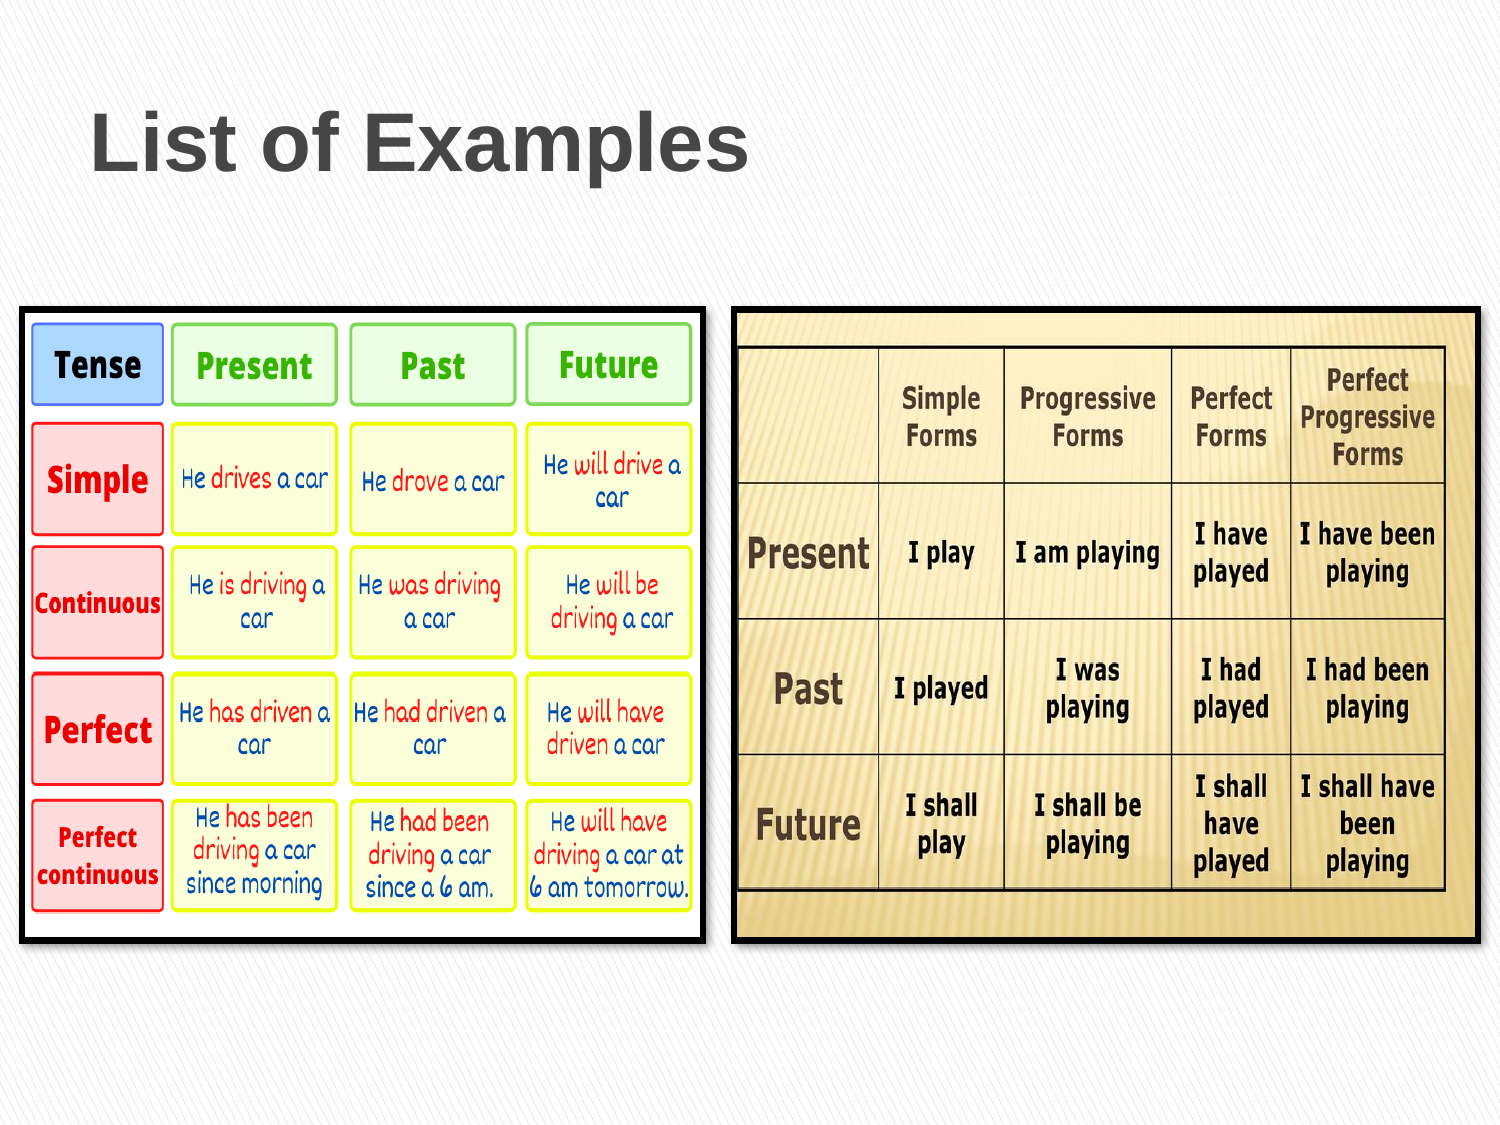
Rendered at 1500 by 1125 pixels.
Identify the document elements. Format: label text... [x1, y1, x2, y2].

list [24, 312, 701, 938]
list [737, 312, 1476, 938]
title List of Examples [75, 44, 1425, 233]
